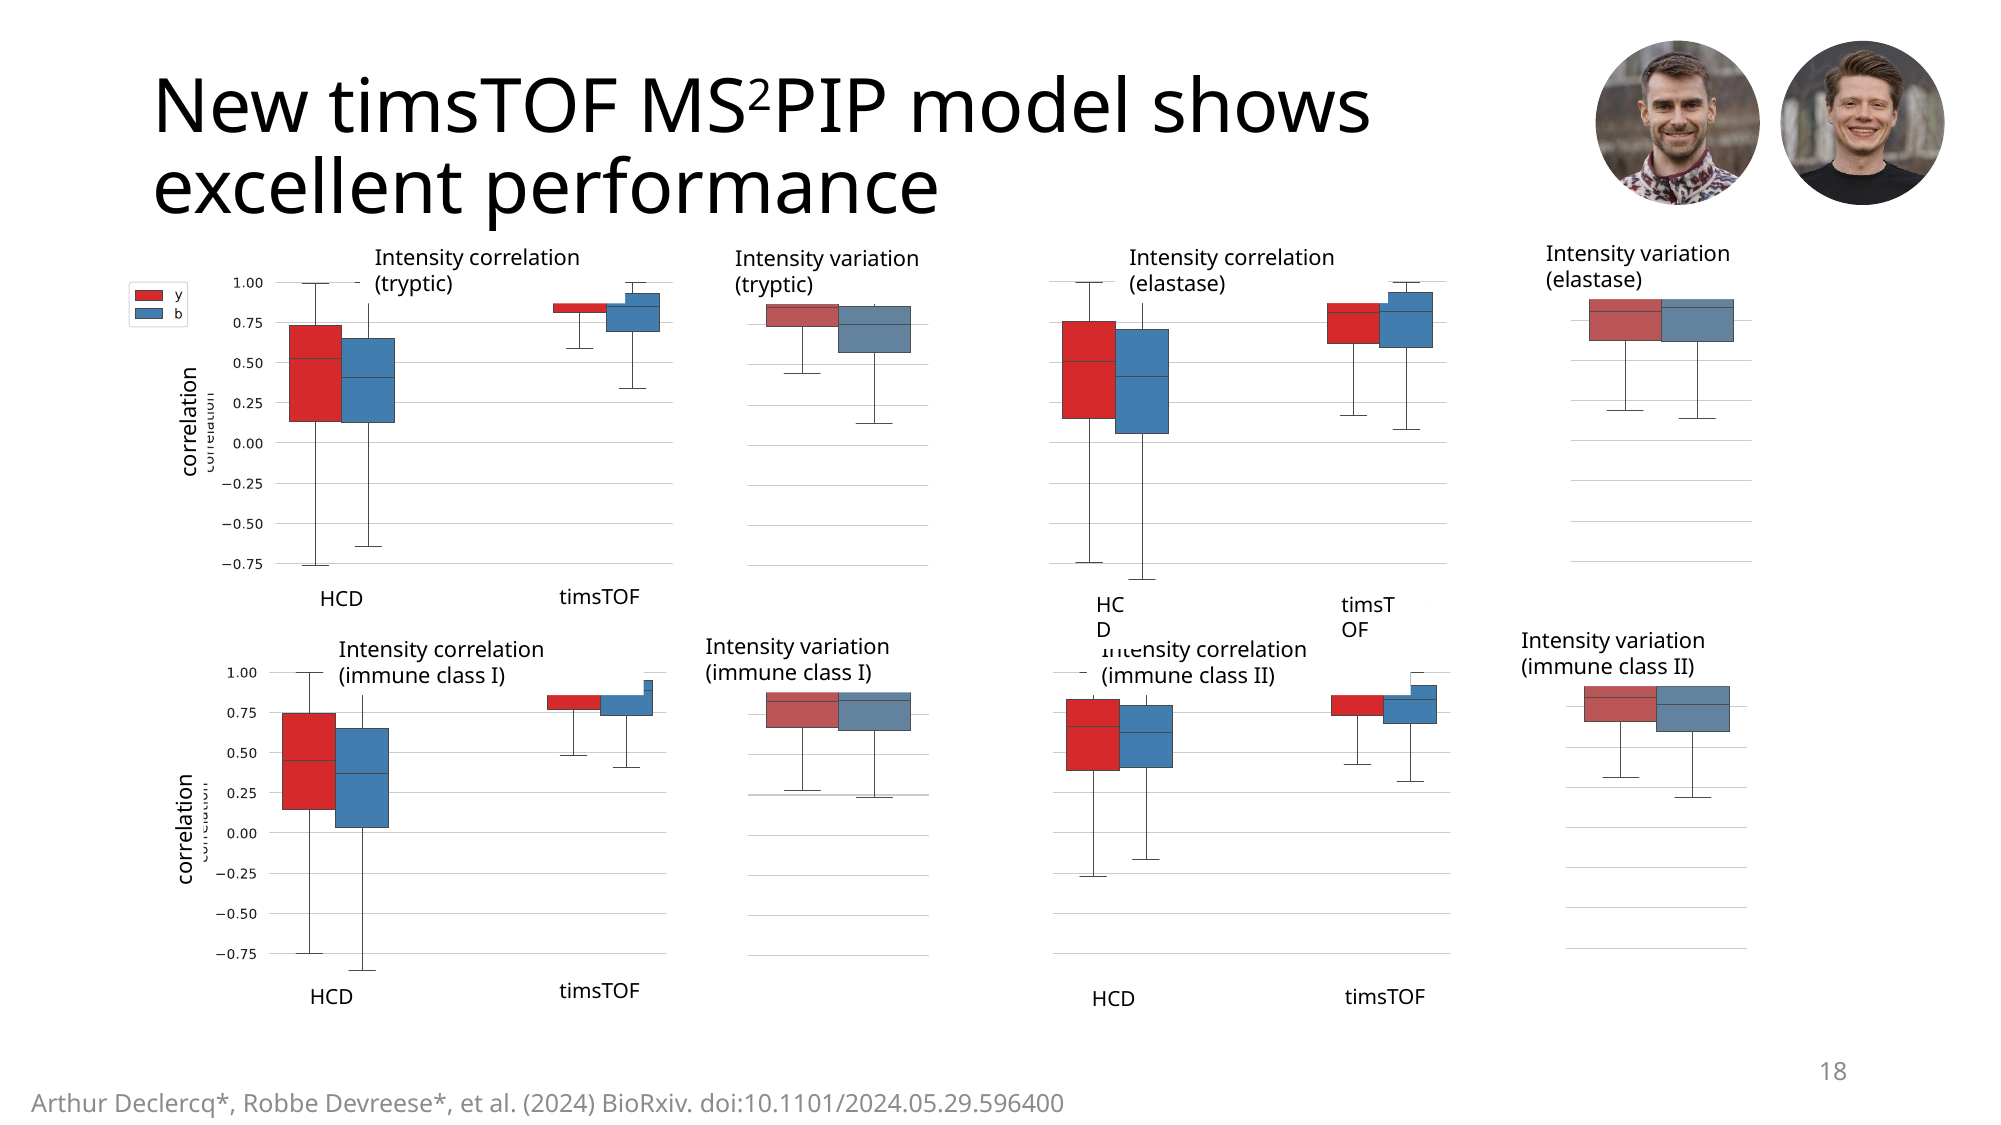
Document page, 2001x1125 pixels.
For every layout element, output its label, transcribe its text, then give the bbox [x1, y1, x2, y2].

slide_number 18 [1412, 1042, 1863, 1103]
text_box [1595, 40, 1945, 206]
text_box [129, 168, 1826, 1074]
footer Arthur Declercq*, Robbe Devreese*, et al. (2024) BioRxiv. doi:10.1101/2024.05.29.596400 [16, 1072, 1217, 1125]
title New timsTOF MS2PIP model shows excellent performance [137, 59, 1502, 168]
